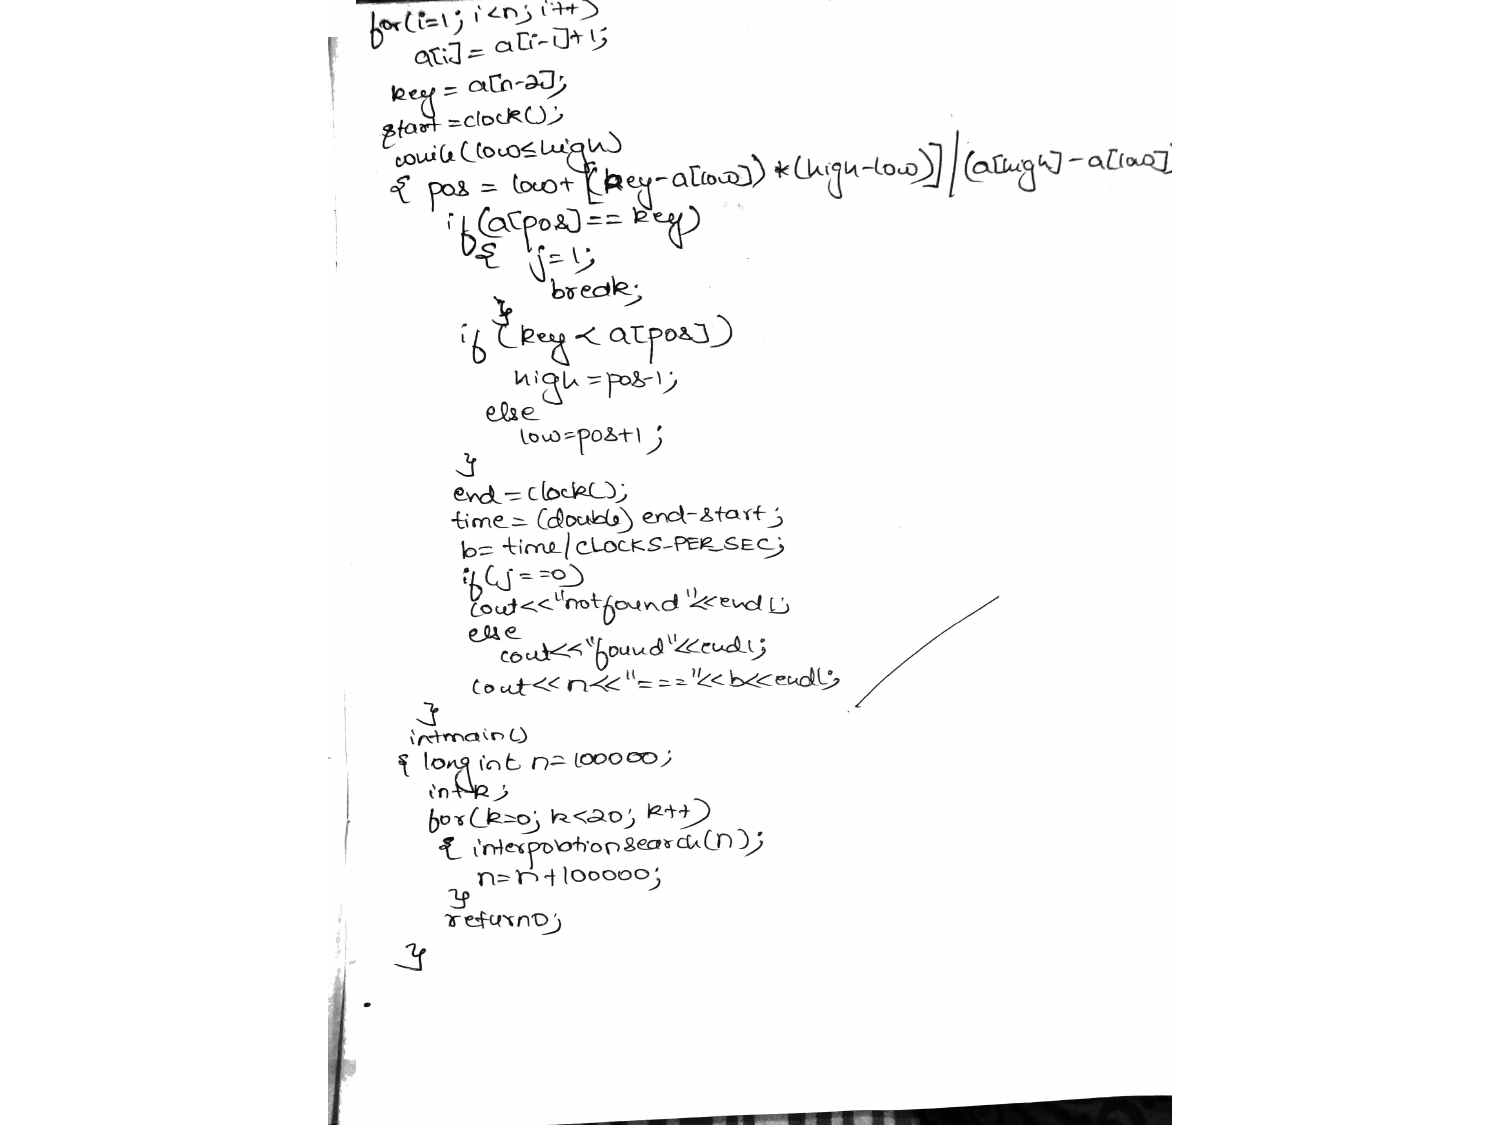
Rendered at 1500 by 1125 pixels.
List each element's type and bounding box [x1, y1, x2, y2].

picture [328, 0, 1172, 1125]
